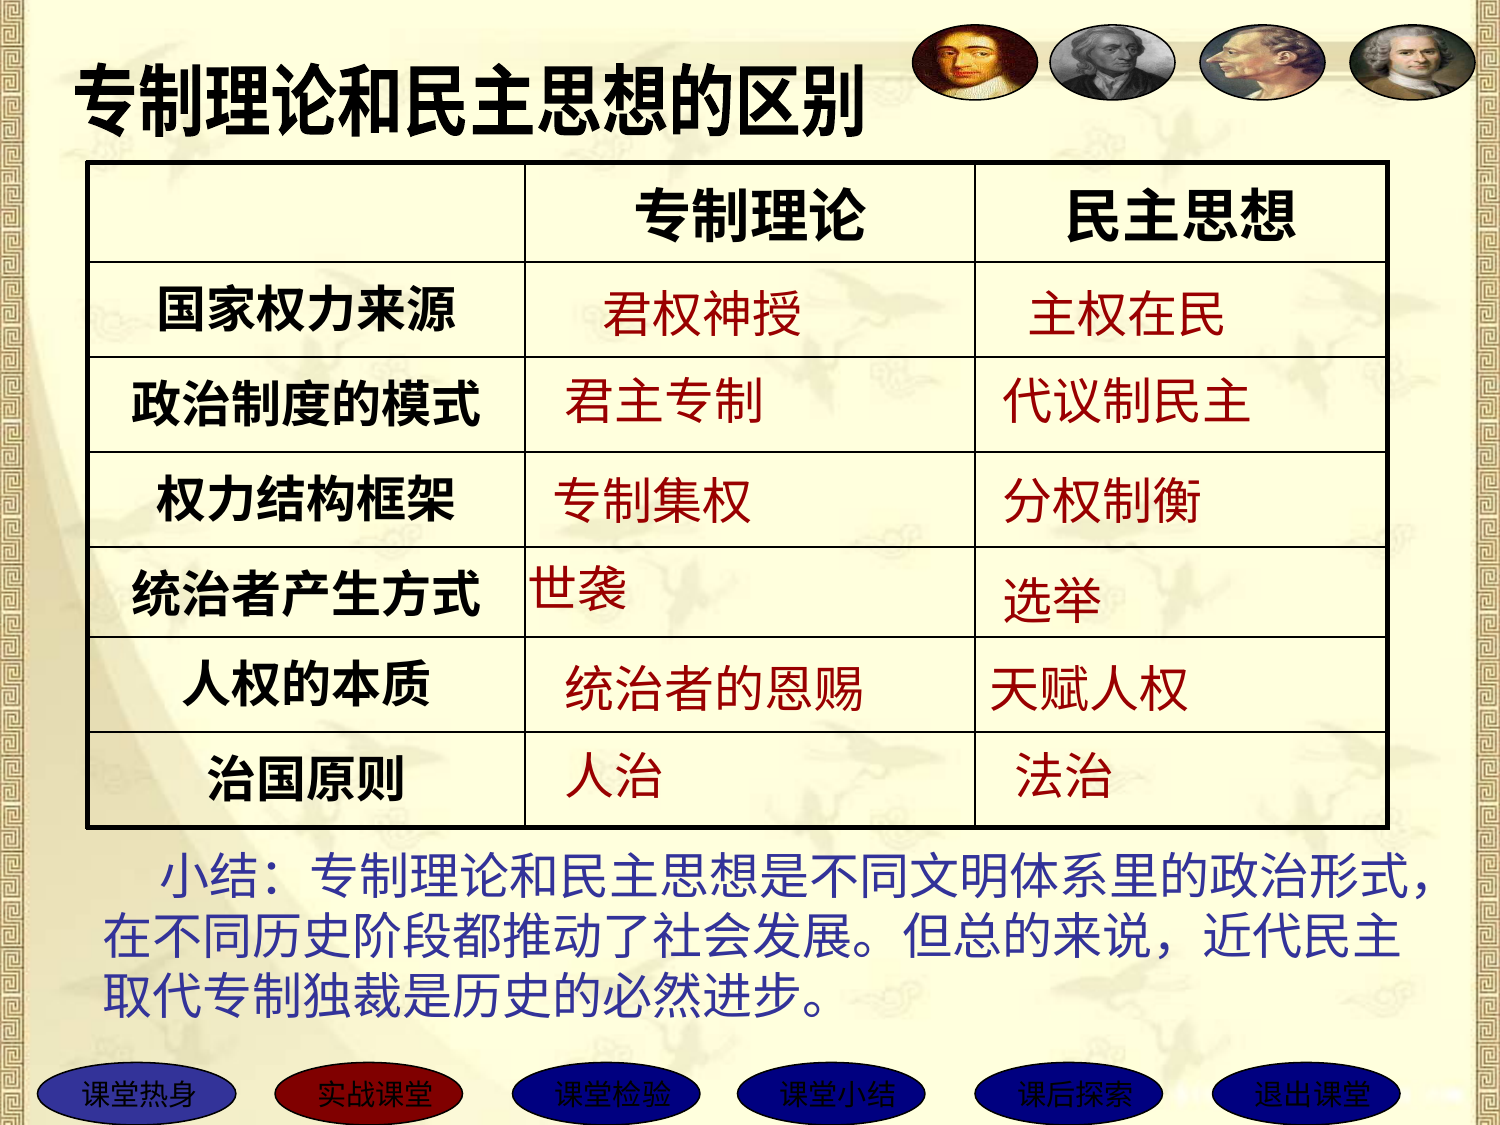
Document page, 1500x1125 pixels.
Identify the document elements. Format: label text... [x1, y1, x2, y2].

table_cell [526, 638, 974, 731]
text_box 人治 [549, 737, 925, 813]
text_box 世袭 [512, 549, 888, 625]
table_cell [976, 453, 1385, 546]
text_box 君权神授 [587, 274, 888, 350]
table_cell [976, 638, 1385, 731]
text_box [1350, 24, 1476, 100]
text_box 天赋人权 [974, 649, 1363, 725]
table_header [90, 165, 524, 261]
text_box 退出课堂 [1212, 1062, 1401, 1125]
text_box 法治 [999, 737, 1375, 813]
table_cell [976, 358, 1385, 451]
text_box 课后探索 [975, 1062, 1163, 1125]
text_box [1050, 24, 1176, 100]
table_cell [526, 548, 974, 636]
table_cell [976, 733, 1385, 825]
table_cell [976, 263, 1385, 356]
text_box 代议制民主 [987, 362, 1363, 438]
text_box 专制集权 [537, 462, 913, 538]
text_box 选举 [987, 562, 1363, 638]
table_cell 国家权力来源 [90, 263, 524, 356]
text_box 实战课堂 [275, 1062, 463, 1125]
text_box 君主专制 [549, 362, 925, 438]
text_box [912, 24, 1038, 100]
table_cell [526, 453, 974, 546]
table_cell 人权的本质 [90, 638, 524, 731]
table_cell [526, 358, 974, 451]
table_cell [526, 733, 974, 825]
text_box 分权制衡 [987, 462, 1363, 538]
table_cell 治国原则 [90, 733, 524, 825]
table_header 专制理论 [526, 165, 974, 261]
table_cell 统治者产生方式 [90, 548, 524, 636]
text_box 小结：专制理论和民主思想是不同文明体系里的政治形式，在不同历史阶段都推动了社会发展。但总的来说，近代民主取代专制独裁是历史的必然进步。 [87, 837, 1450, 1033]
table_header 民主思想 [976, 165, 1385, 261]
text_box 课堂热身 [37, 1062, 236, 1125]
table_cell [526, 263, 974, 356]
table_cell [976, 548, 1385, 636]
table_cell 权力结构框架 [90, 453, 524, 546]
table_cell 政治制度的模式 [90, 358, 524, 451]
text_box 课堂小结 [737, 1062, 925, 1125]
text_box 统治者的恩赐 [549, 649, 938, 725]
text_box 课堂检验 [512, 1062, 700, 1125]
text_box 主权在民 [1012, 274, 1300, 350]
text_box [1200, 24, 1326, 100]
picture [0, 0, 1500, 1125]
